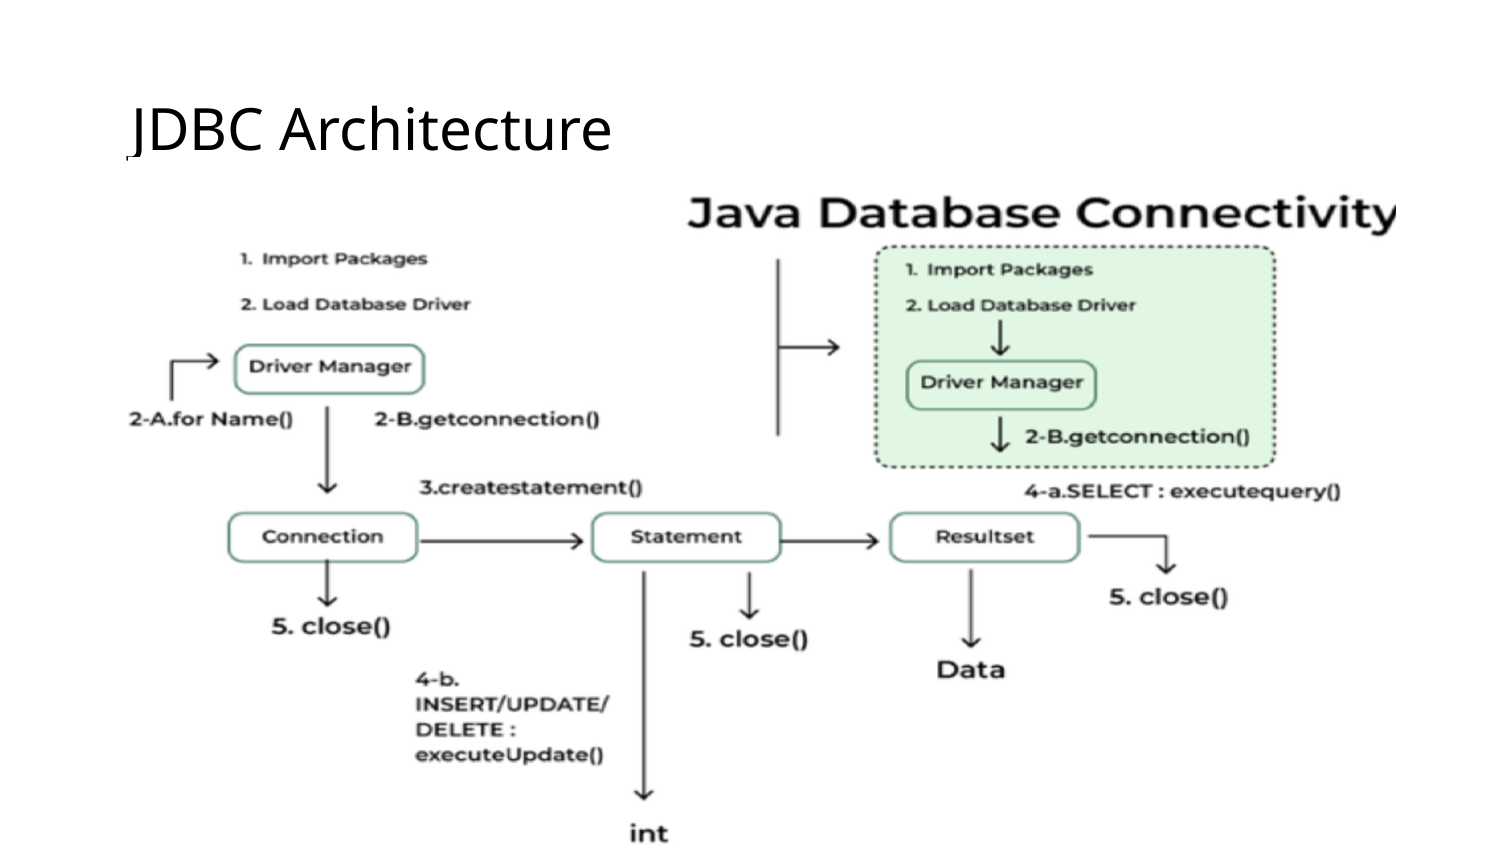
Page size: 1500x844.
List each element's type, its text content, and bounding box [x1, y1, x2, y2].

title JDBC Architecture [116, 88, 1384, 167]
picture [128, 156, 1396, 844]
